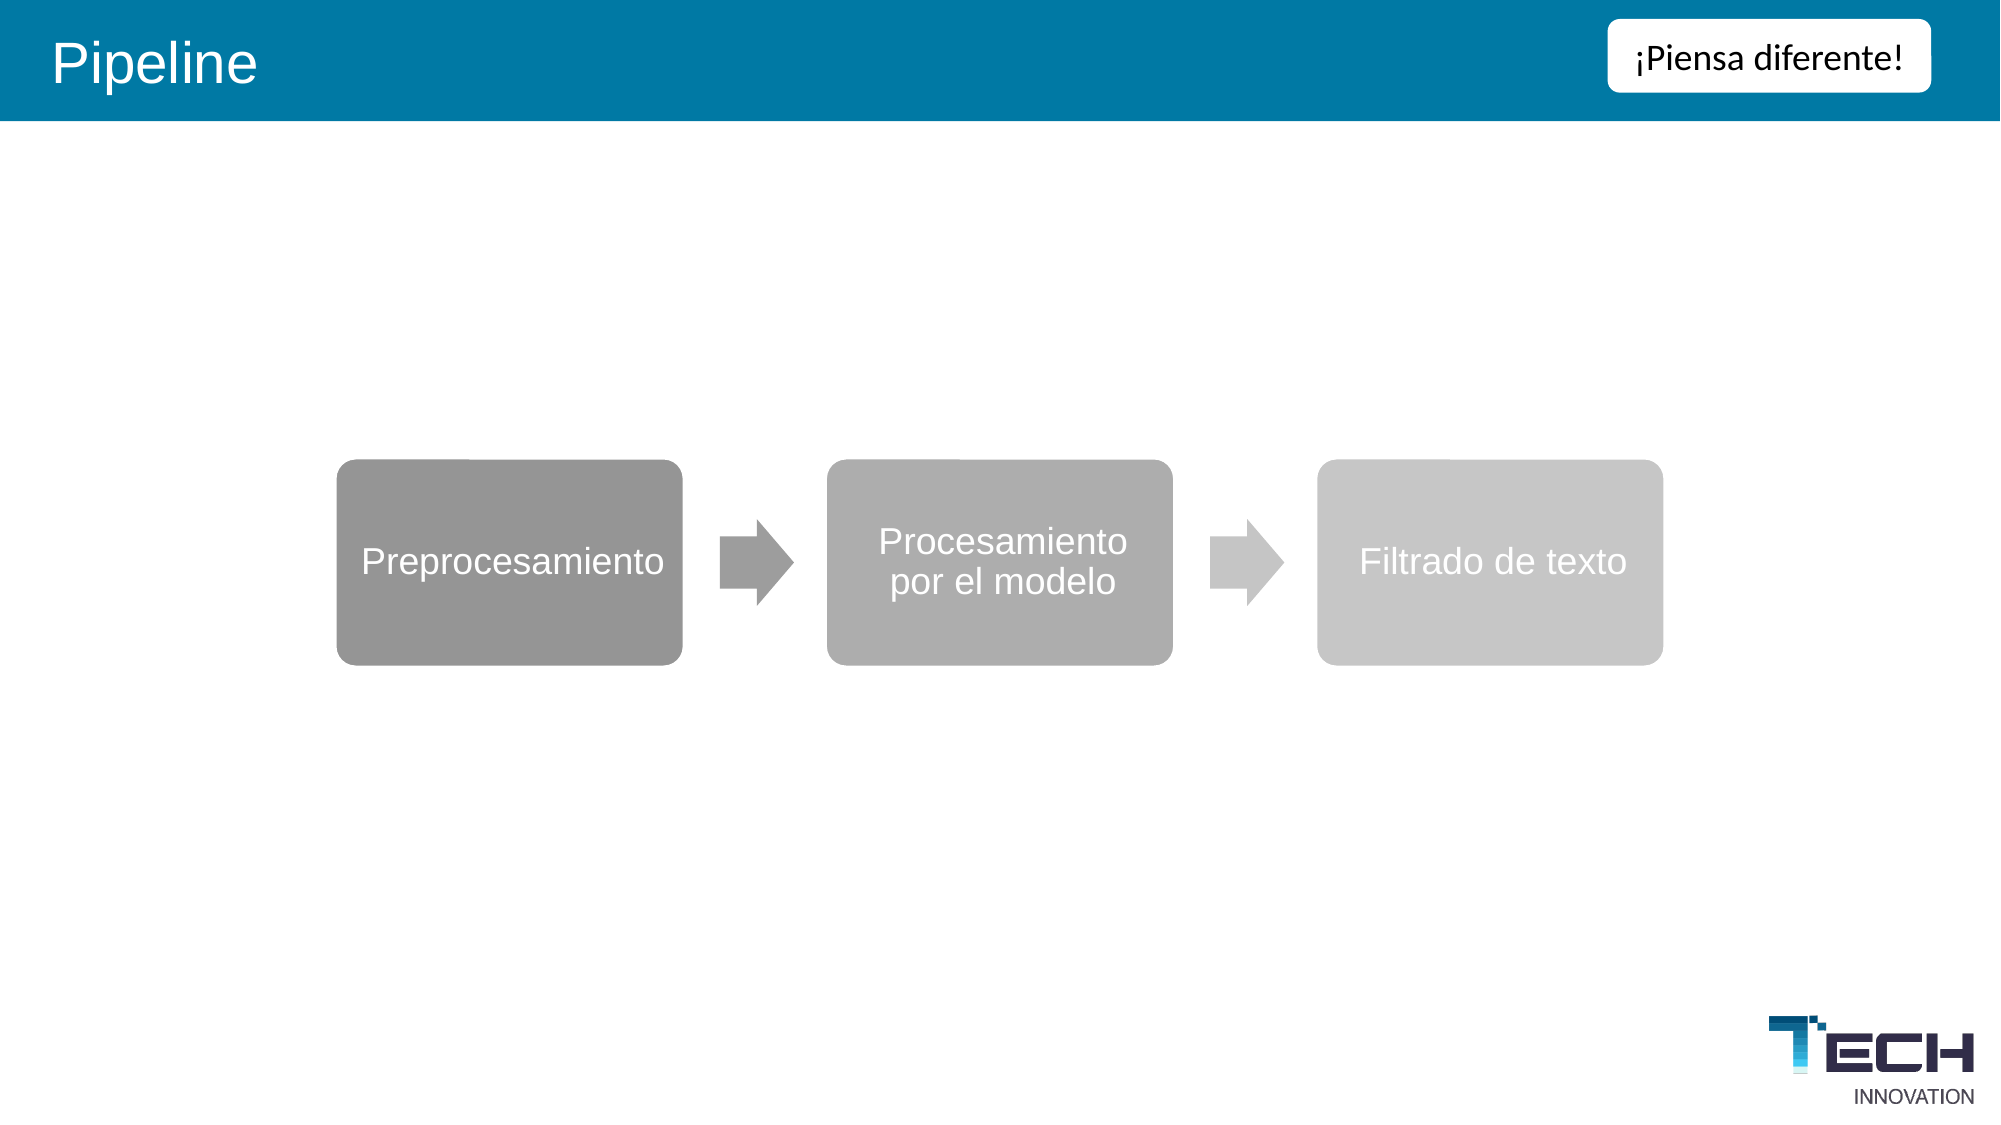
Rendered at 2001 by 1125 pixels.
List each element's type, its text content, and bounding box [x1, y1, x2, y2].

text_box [332, 117, 1667, 1008]
text_box ¡Piensa diferente! [1607, 18, 1932, 93]
text_box [0, 0, 2000, 122]
picture [1766, 1014, 1976, 1107]
text_box Pipeline [36, 17, 500, 103]
